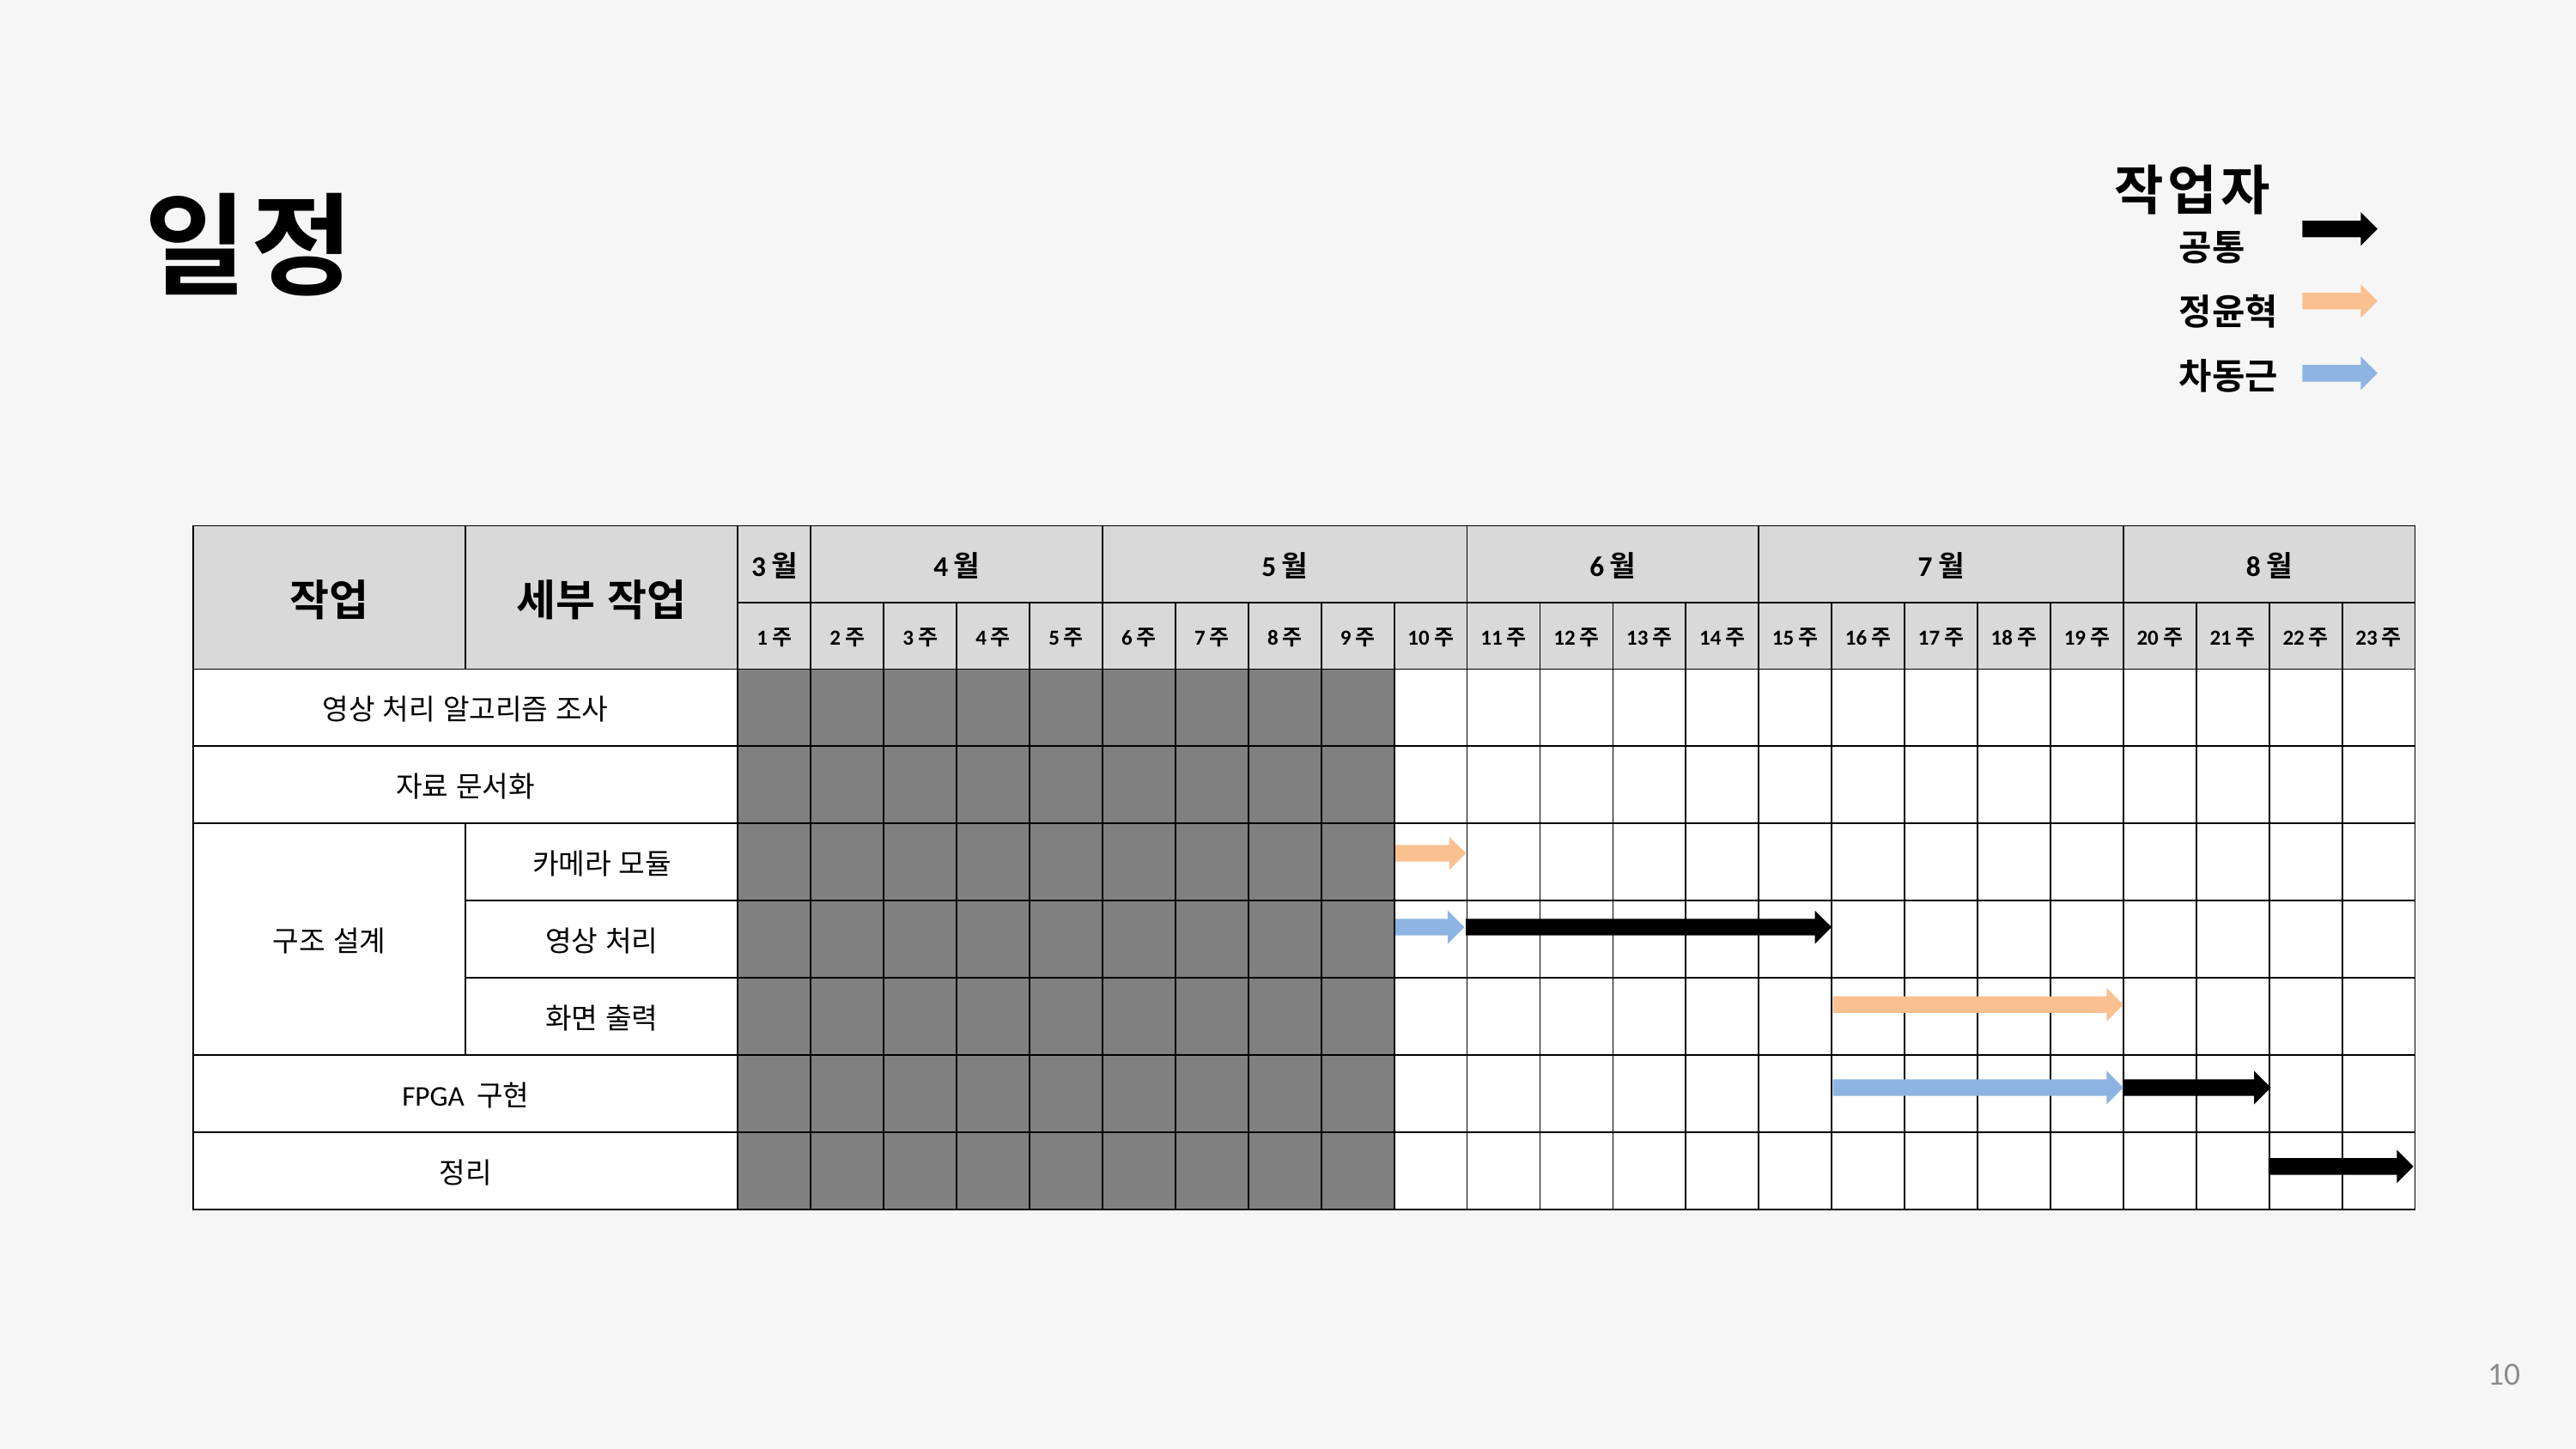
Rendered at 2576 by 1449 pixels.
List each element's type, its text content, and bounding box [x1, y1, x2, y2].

text_box 10 [2200, 1336, 2533, 1410]
text_box 공통 정윤혁 차동근 [2178, 203, 2576, 397]
text_box 작업자 [2114, 65, 2372, 221]
text_box [2300, 210, 2380, 248]
text_box [2300, 355, 2380, 392]
text_box [2300, 282, 2380, 320]
text_box 일정 [144, 153, 1466, 309]
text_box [192, 525, 2416, 1201]
